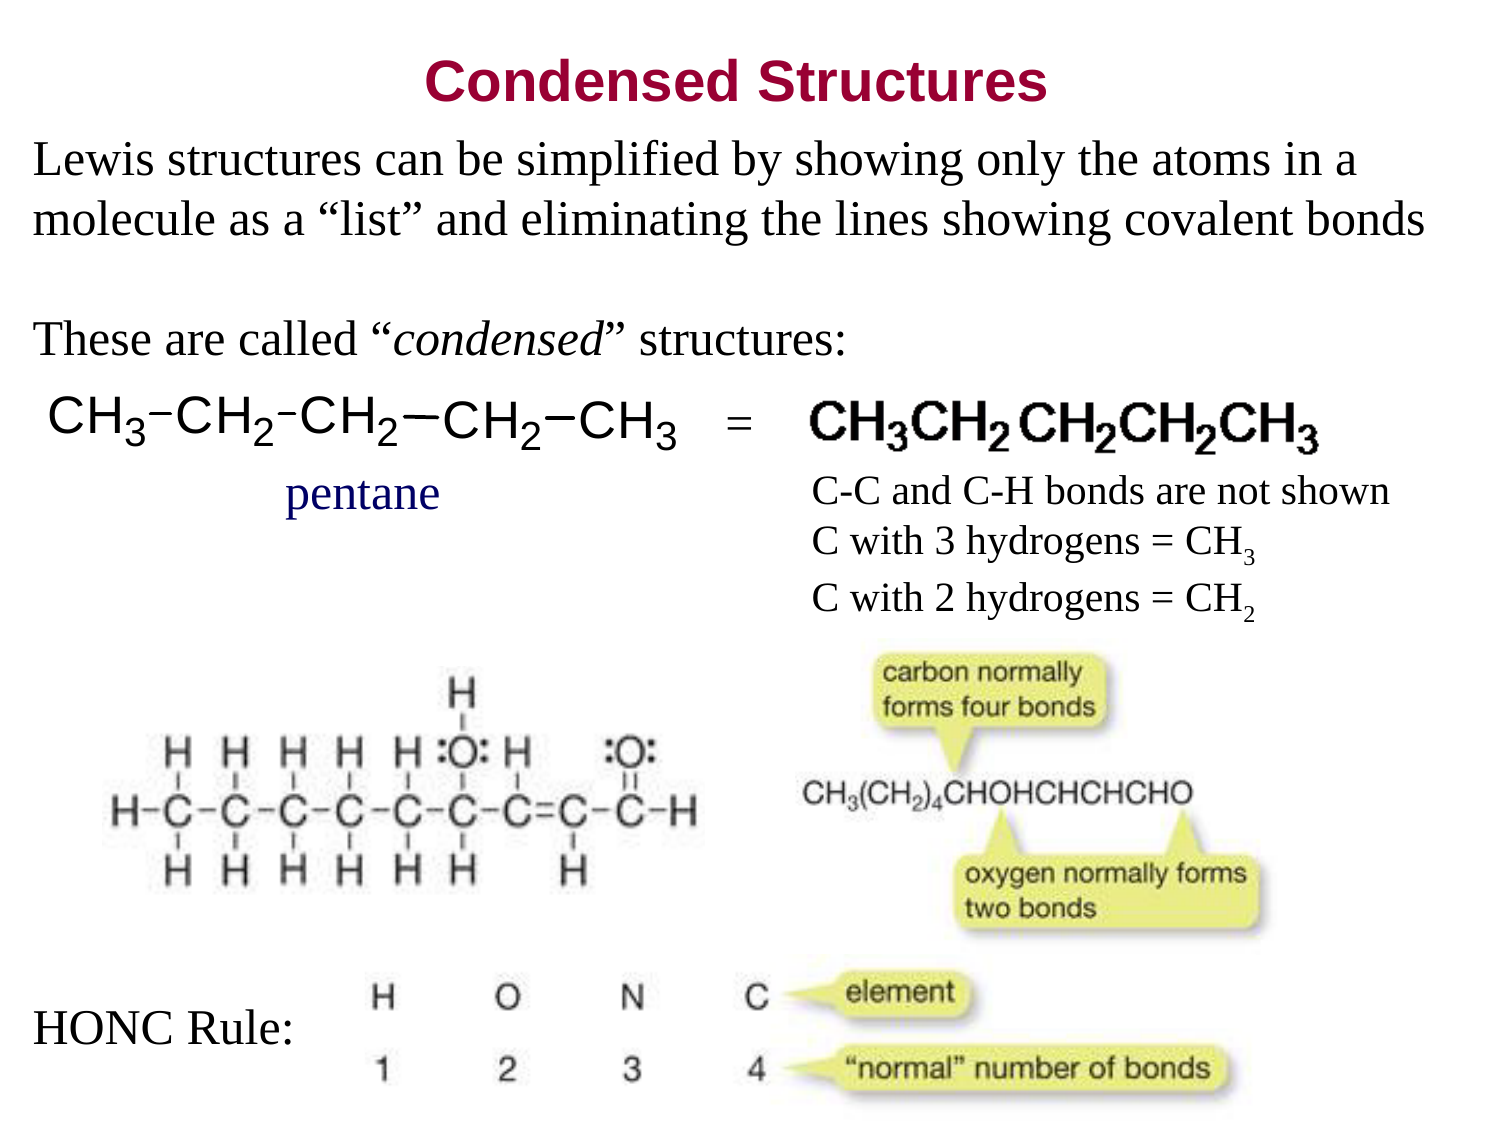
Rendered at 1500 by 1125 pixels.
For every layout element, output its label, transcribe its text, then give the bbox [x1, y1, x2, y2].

picture [364, 638, 1290, 1121]
text_box HONC Rule: [17, 959, 359, 1063]
text_box Condensed Structures [409, 35, 1065, 117]
text_box pentane [270, 467, 456, 528]
picture [101, 666, 705, 895]
text_box = [710, 383, 769, 458]
text_box C-C and C-H bonds are not shown C with 3 hydrogens = CH3 C with 2 hydrogens = CH2 [796, 455, 1406, 635]
picture [801, 398, 1330, 459]
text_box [41, 387, 685, 459]
text_box Lewis structures can be simplified by showing only the atoms in a molecule as a “list” and eliminating the lines showing covalent bonds These are called “condensed” structures: [17, 117, 1500, 373]
